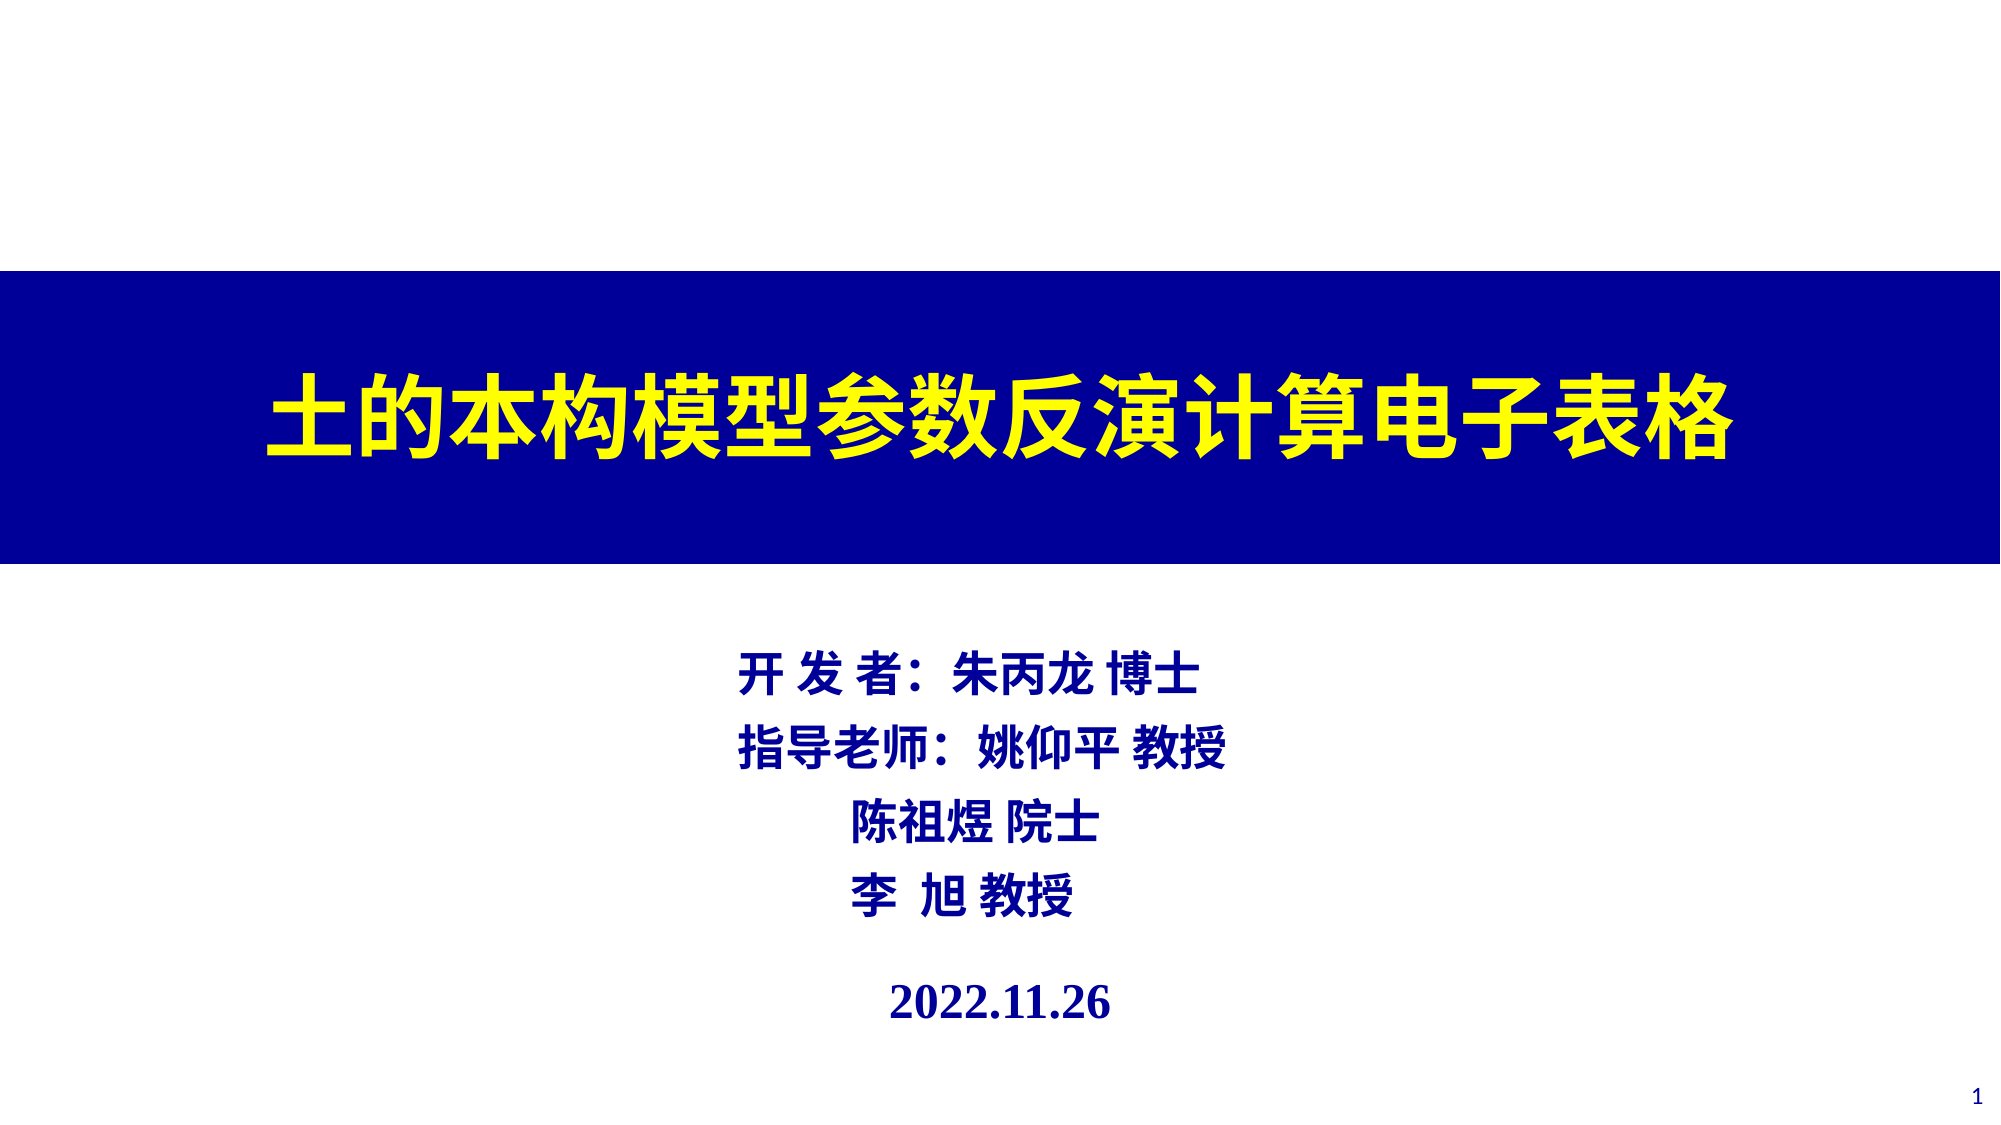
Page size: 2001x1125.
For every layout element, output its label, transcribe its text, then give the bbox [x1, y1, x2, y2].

text_box 2022.11.26 [855, 938, 1145, 1028]
slide_number 1 [1946, 1064, 1999, 1125]
title 土的本构模型参数反演计算电子表格 [0, 271, 2000, 564]
subtitle 开 发 者：朱丙龙 博士 指导老师：姚仰平 教授 陈祖煜 院士 李 旭 教授 [722, 624, 1314, 939]
